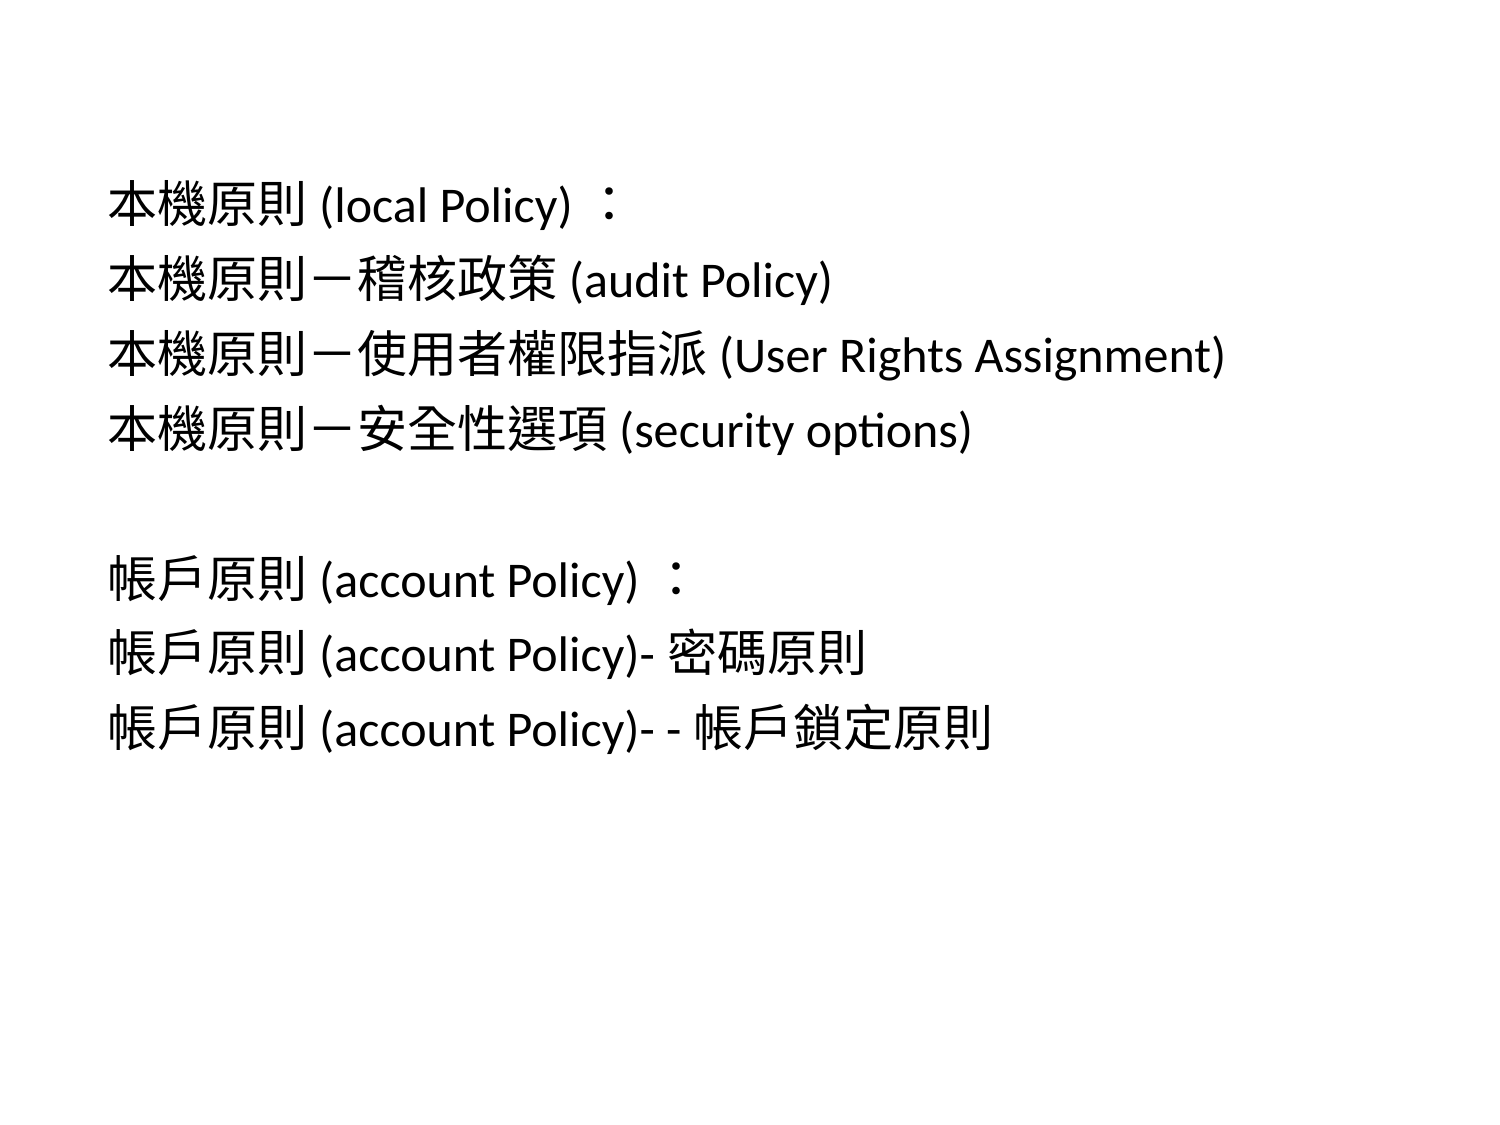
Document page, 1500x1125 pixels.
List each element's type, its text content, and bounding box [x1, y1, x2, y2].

subtitle 本機原則(local Policy)： 本機原則－稽核政策(audit Policy) 本機原則－使用者權限指派(User Rights Assignment) 本機原則－安全性選項(security options) 帳戶原則(account Policy)： 帳戶原則(account Policy)-密碼原則 帳戶原則(account Policy)- -帳戶鎖定原則 [92, 172, 1368, 905]
